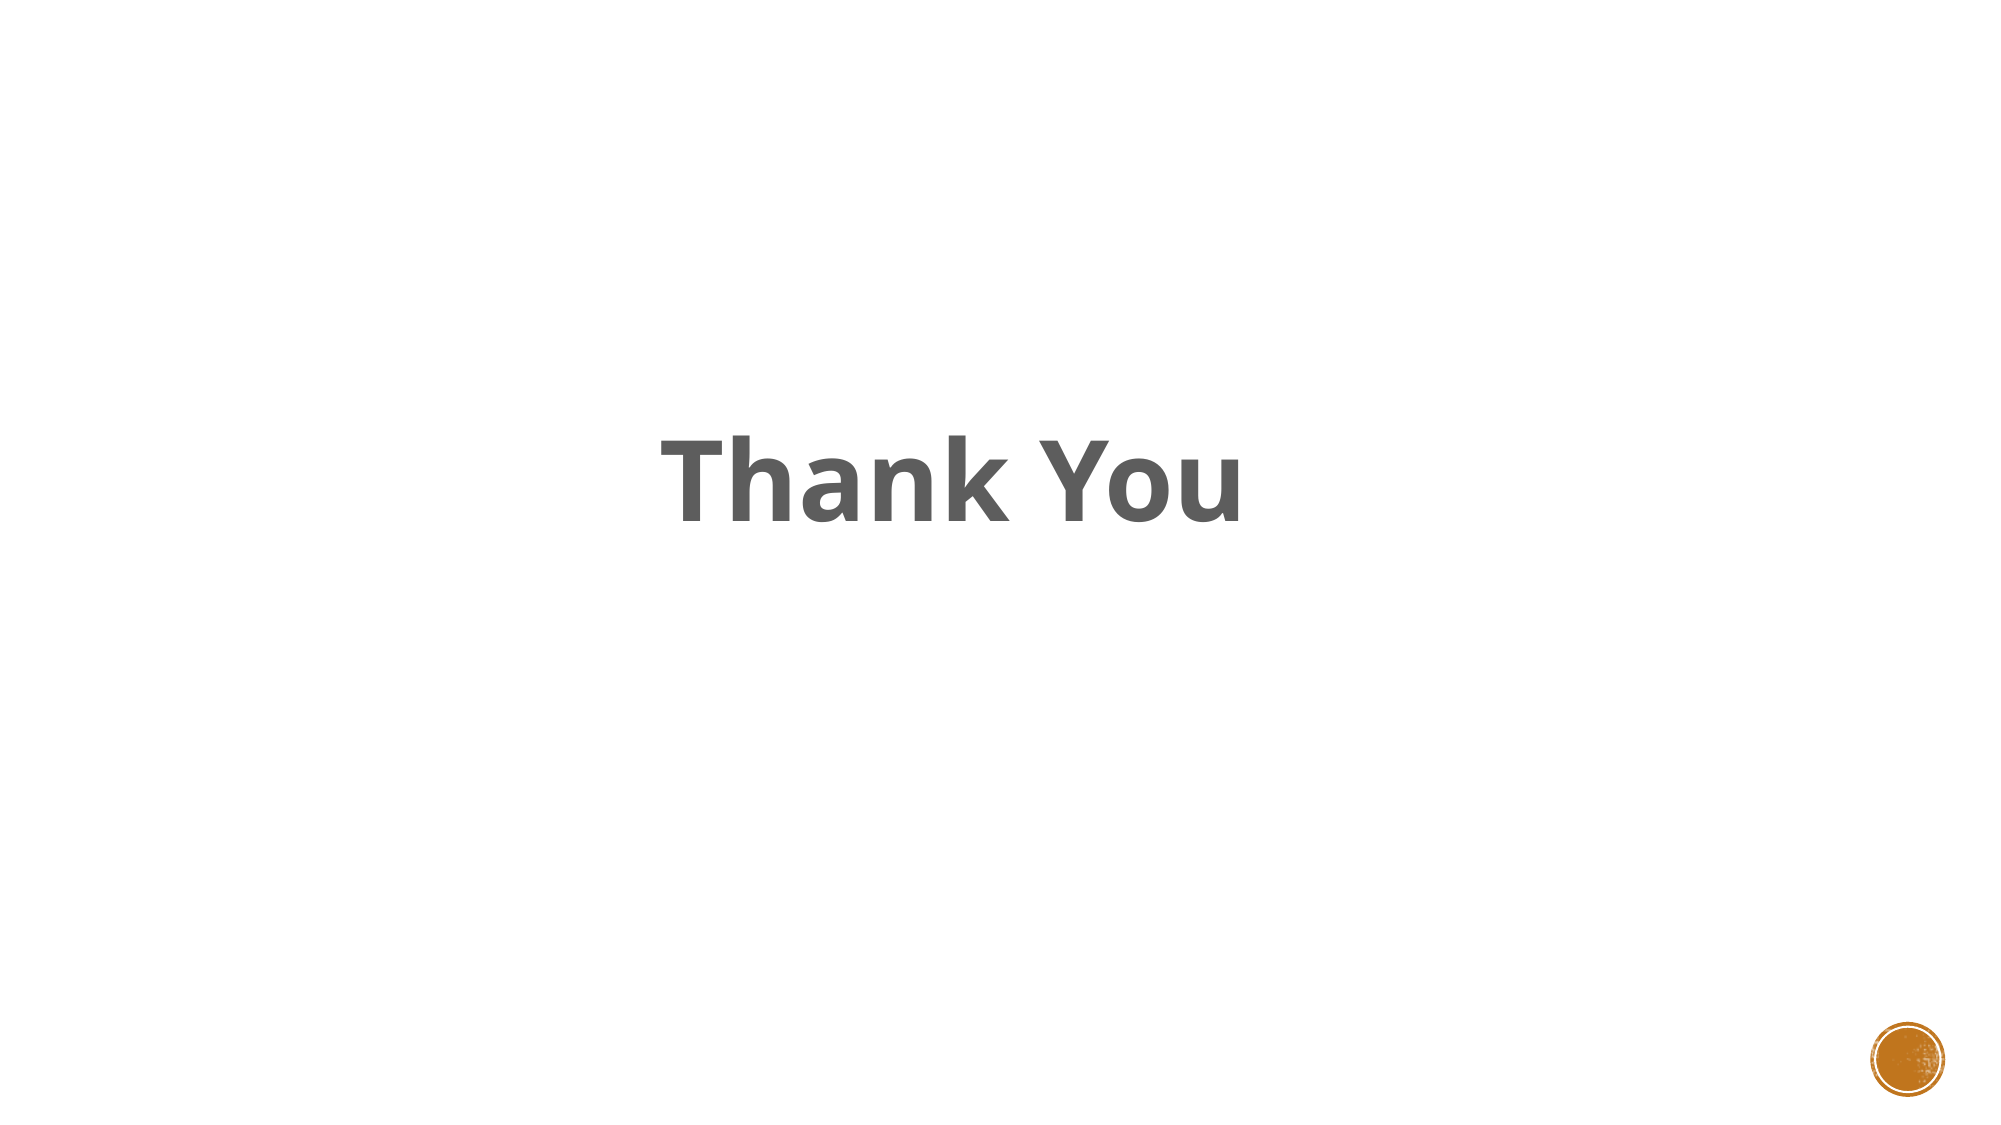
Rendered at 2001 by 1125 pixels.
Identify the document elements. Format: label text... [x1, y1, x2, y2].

text_box Thank You [644, 401, 1264, 552]
